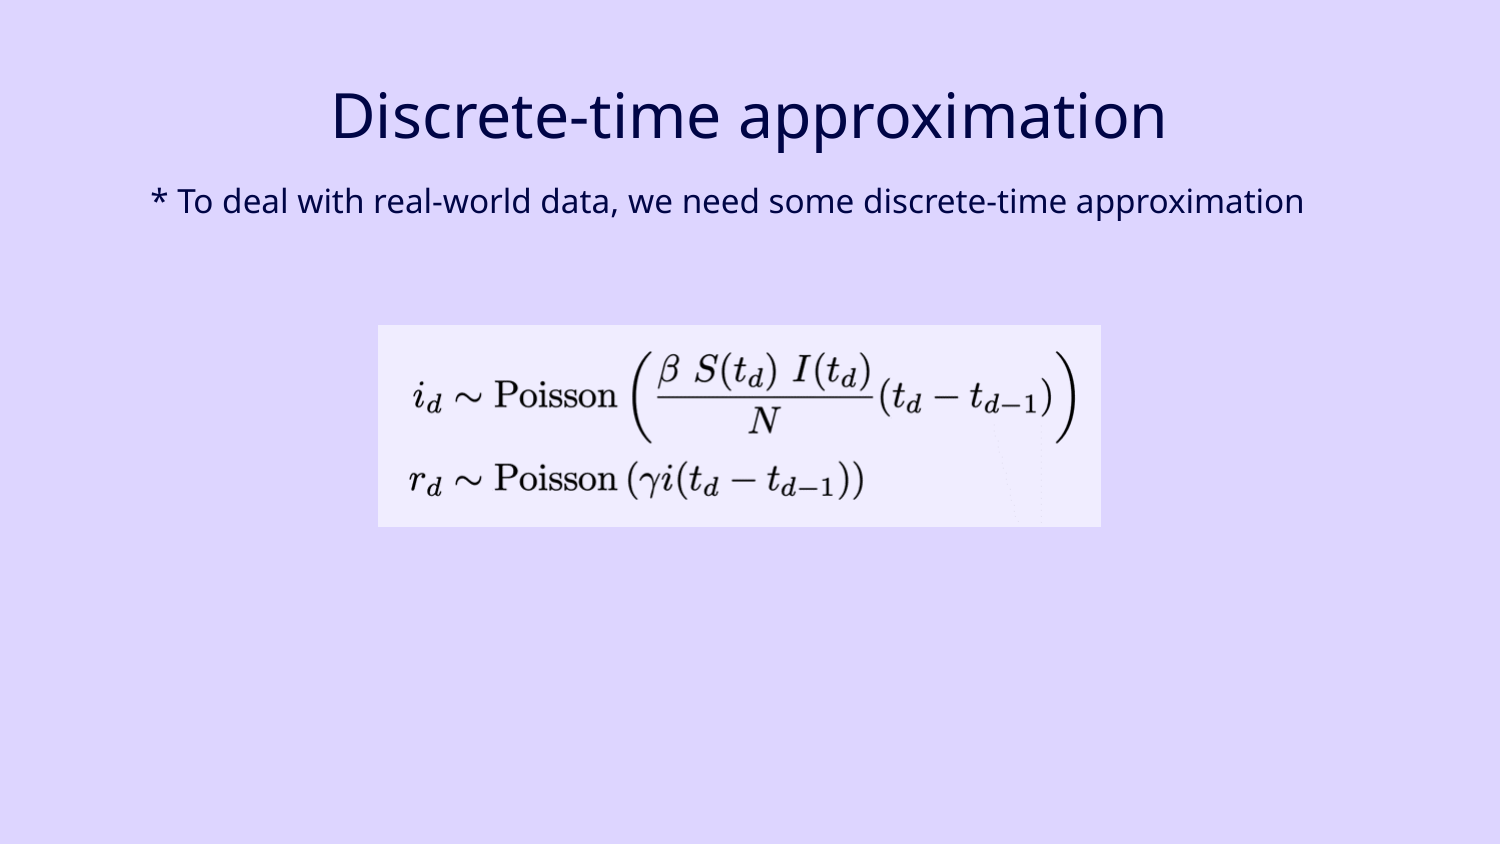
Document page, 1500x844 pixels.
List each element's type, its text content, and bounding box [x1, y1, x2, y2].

title Discrete-time approximation [130, 61, 1370, 142]
picture [377, 325, 1101, 527]
list * To deal with real-world data, we need some discrete-time approximation [112, 165, 1388, 756]
